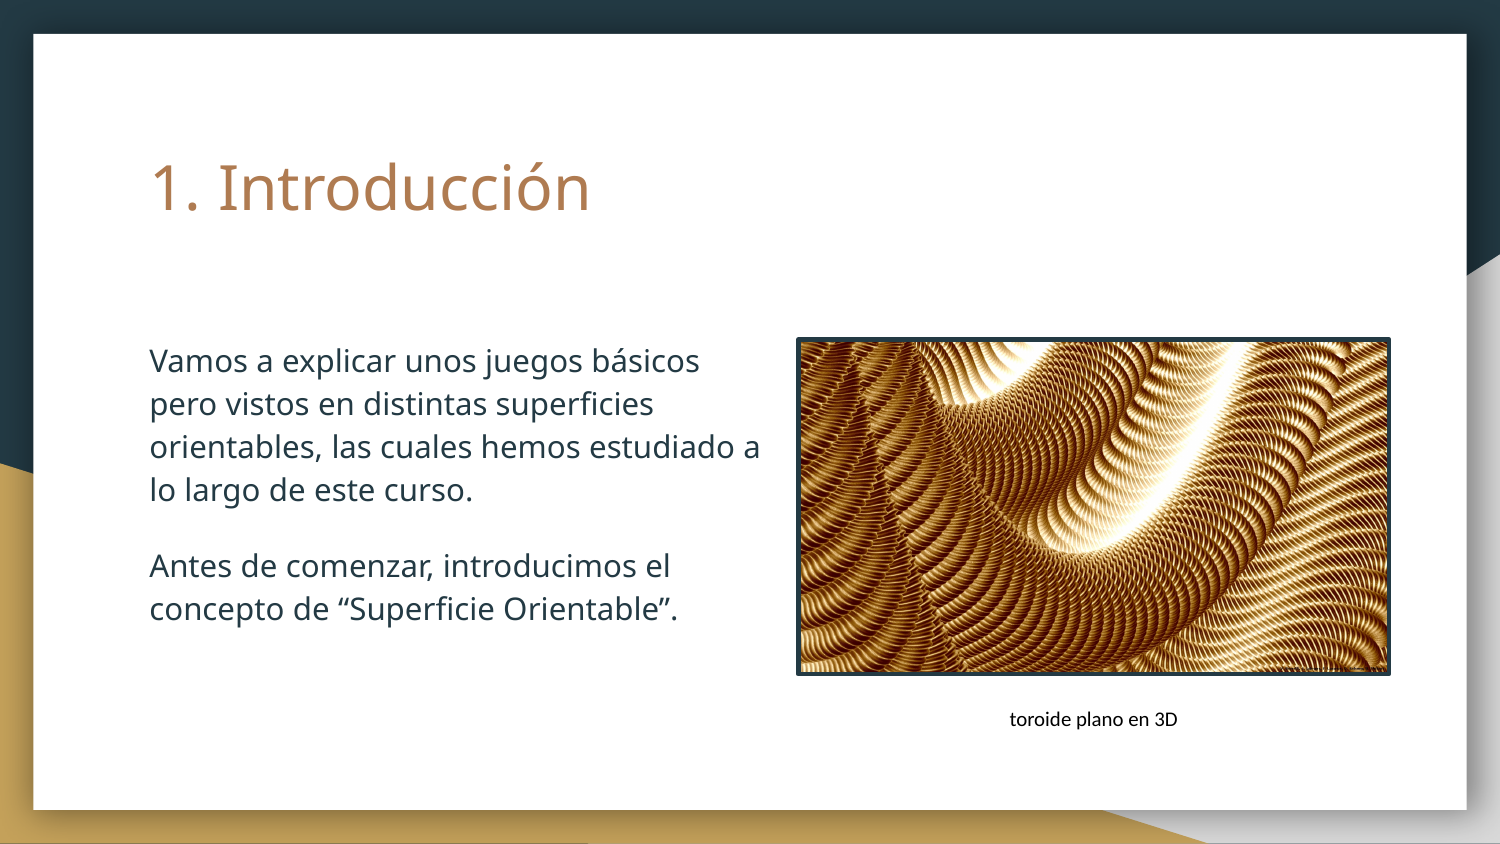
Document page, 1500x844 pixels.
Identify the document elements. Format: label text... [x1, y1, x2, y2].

list Vamos a explicar unos juegos básicos pero vistos en distintas superficies orientables, las cuales hemos estudiado a lo largo de este curso. Antes de comenzar, introducimos el concepto de “Superficie Orientable”. [134, 336, 778, 703]
text_box toroide plano en 3D [921, 690, 1267, 758]
title 1. Introducción [134, 147, 1366, 238]
picture [800, 341, 1387, 672]
